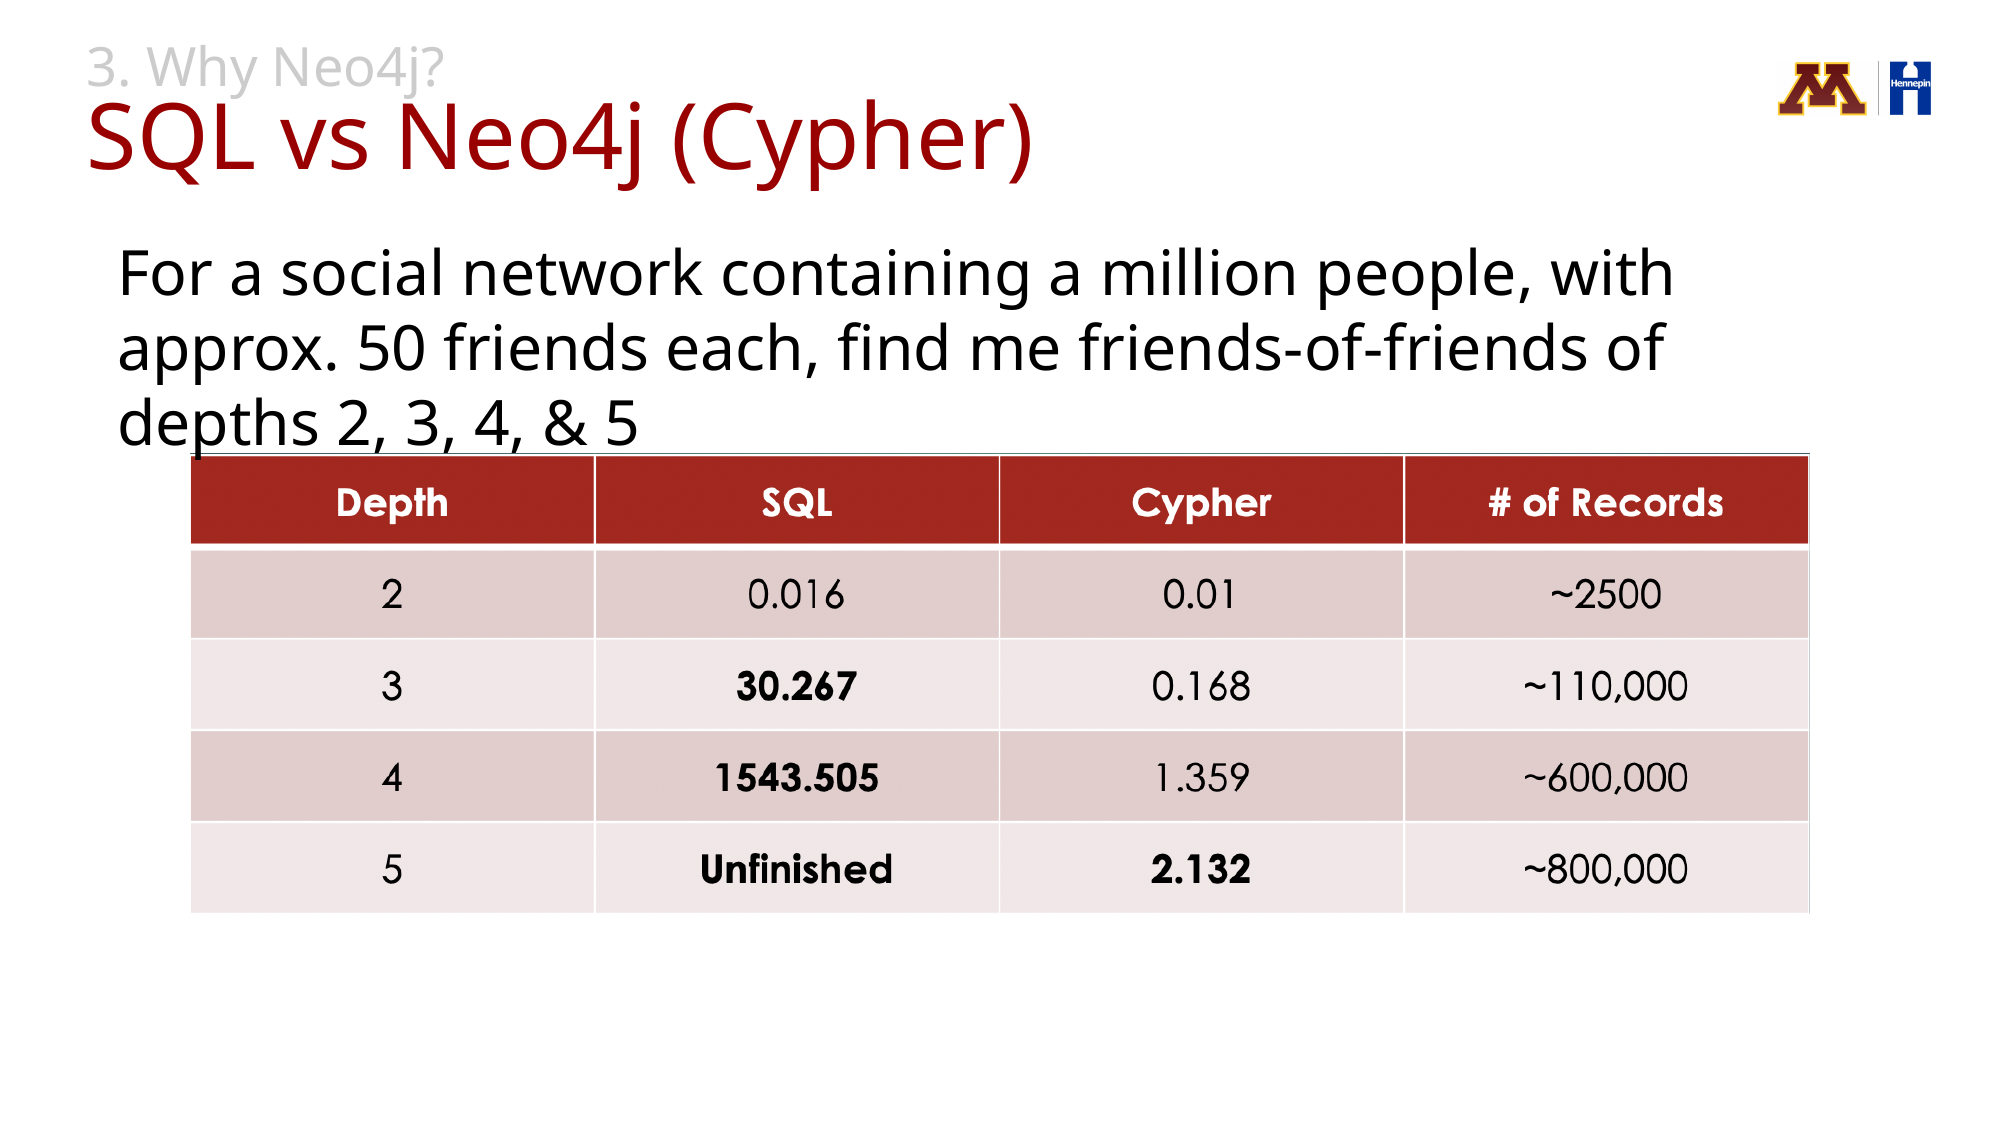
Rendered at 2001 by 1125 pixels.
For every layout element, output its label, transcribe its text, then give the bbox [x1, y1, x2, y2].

text_box 3. Why Neo4j? [71, 24, 646, 153]
text_box For a social network containing a million people, with approx. 50 friends each, find me friends-of-friends of depths 2, 3, 4, & 5 [102, 218, 1898, 351]
picture [1776, 61, 1933, 116]
title SQL vs Neo4j (Cypher) [71, 31, 1797, 249]
picture [190, 453, 1810, 915]
